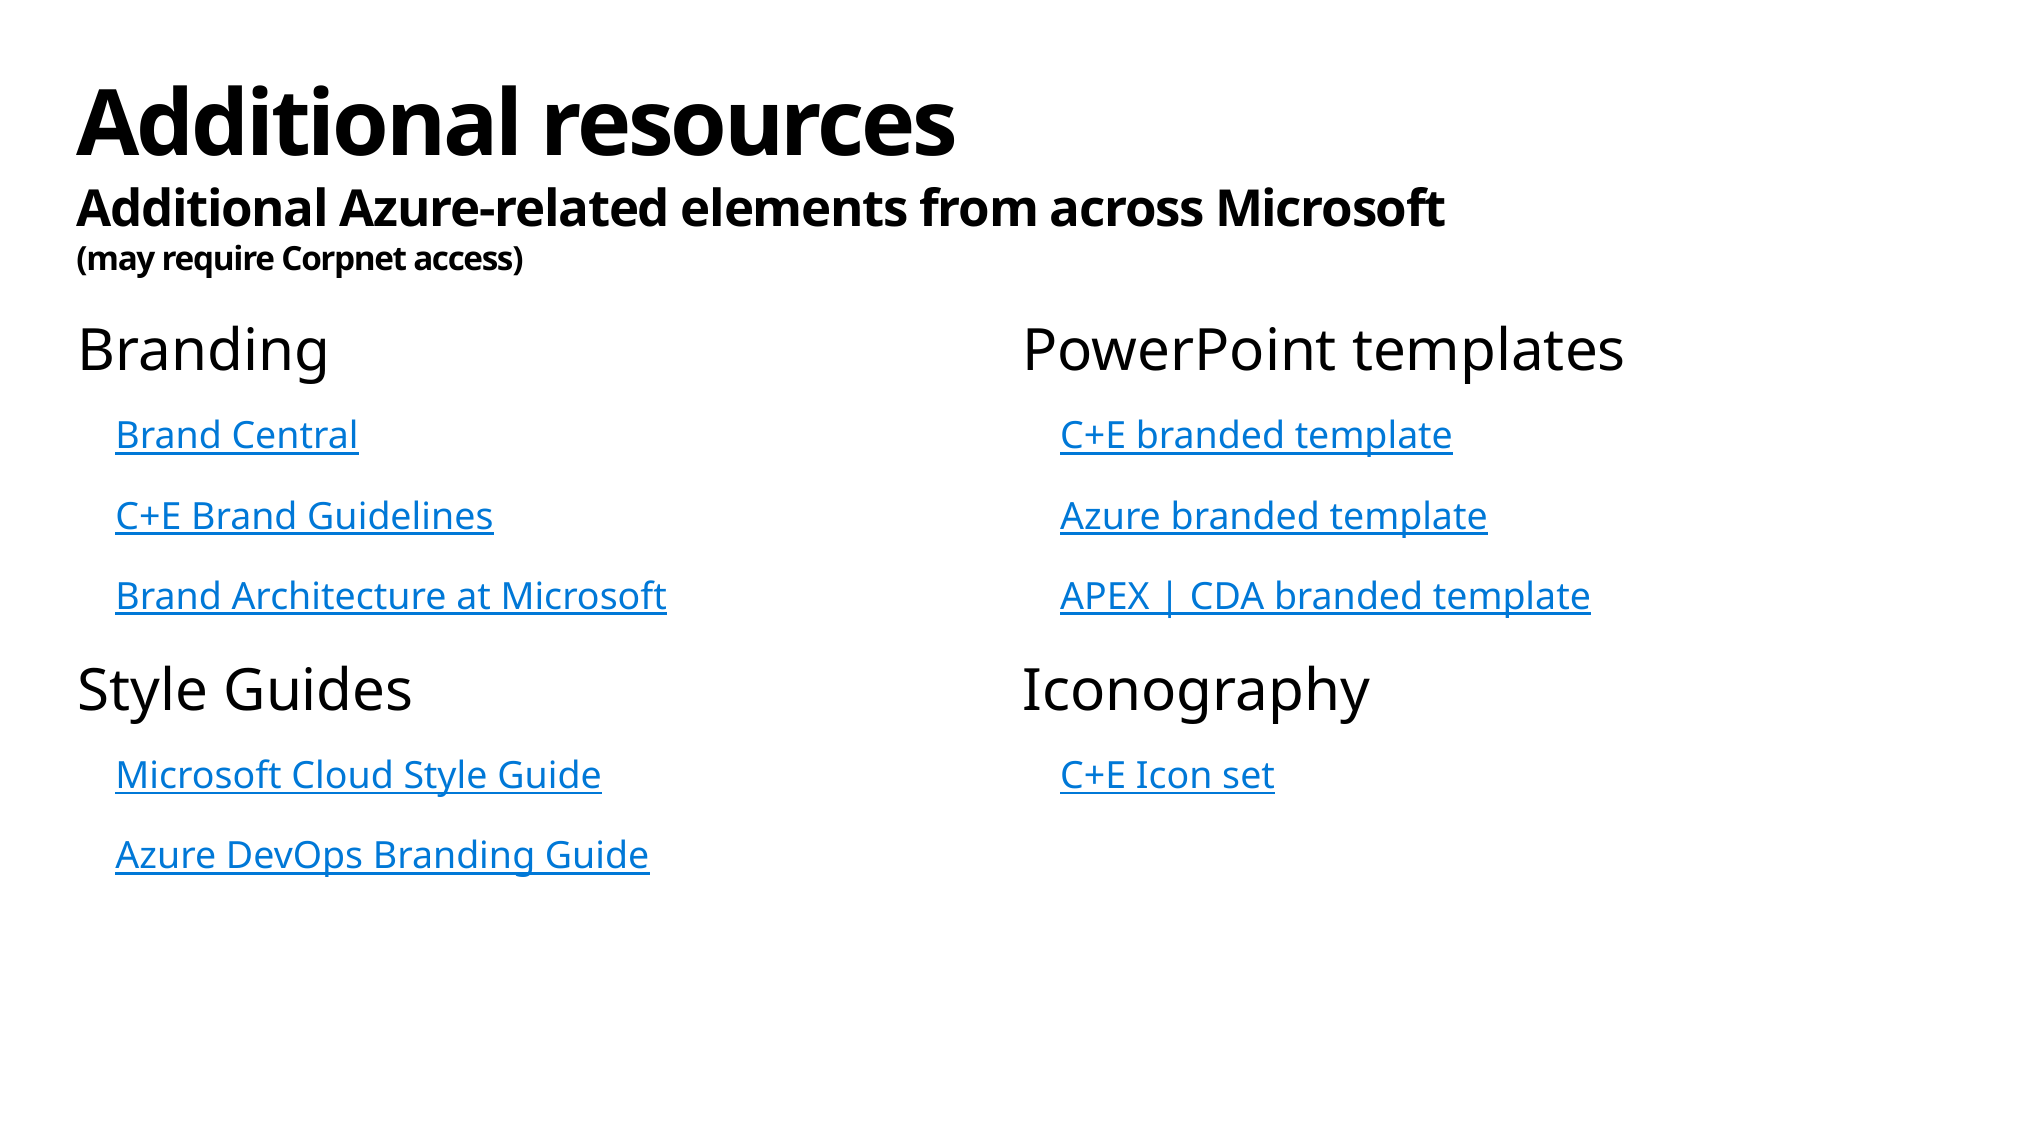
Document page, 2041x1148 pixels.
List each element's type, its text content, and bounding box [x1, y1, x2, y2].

list PowerPoint templates C+E branded template Azure branded template APEX | CDA branded template Iconography C+E Icon set [1023, 312, 1964, 1068]
subtitle Additional Azure-related elements from across Microsoft (may require Corpnet access) [76, 175, 1964, 279]
title Additional resources [76, 76, 1964, 175]
list Branding Brand Central C+E Brand Guidelines Brand Architecture at Microsoft Style Guides Microsoft Cloud Style Guide Azure DevOps Branding Guide [77, 312, 1023, 1068]
